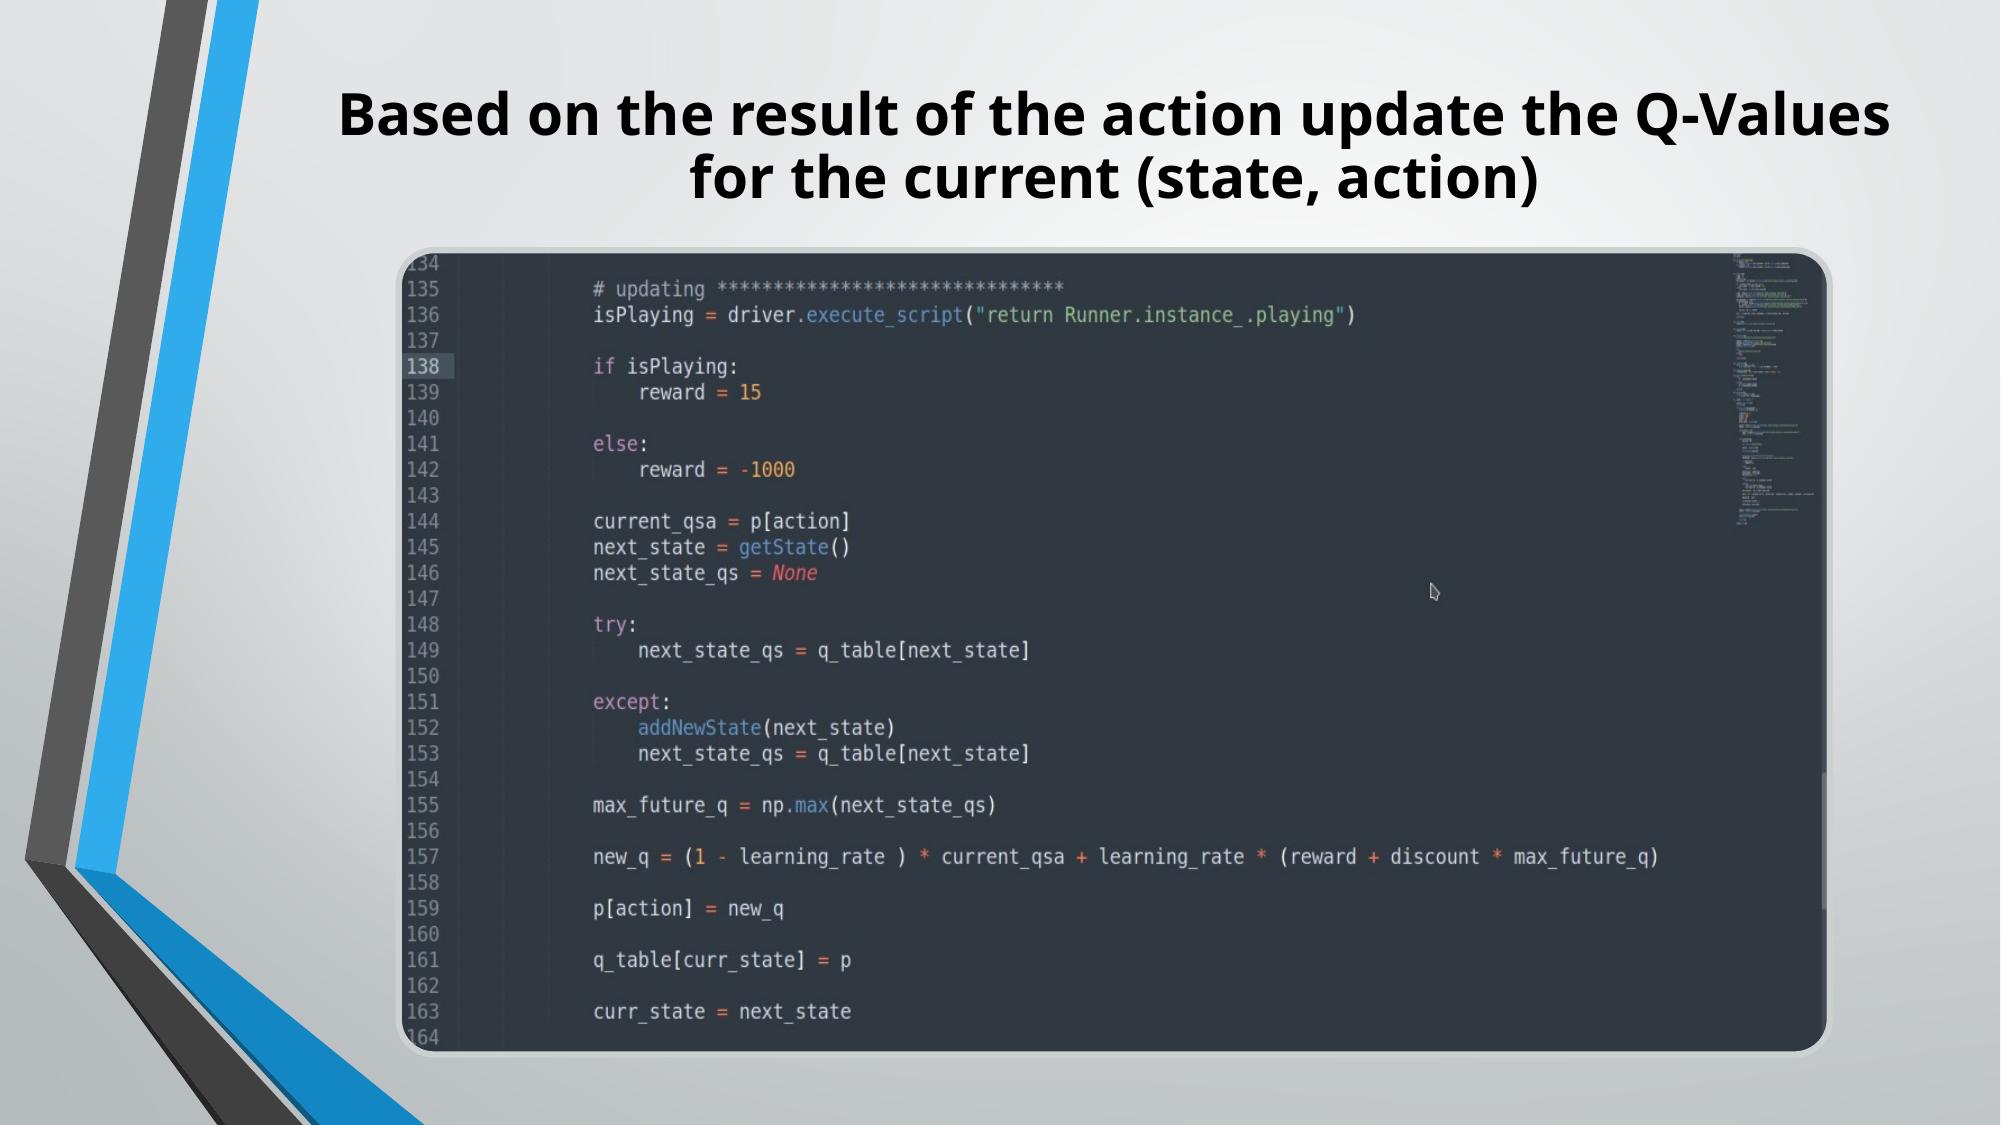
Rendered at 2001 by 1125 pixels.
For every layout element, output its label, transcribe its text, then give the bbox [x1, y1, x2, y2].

picture [398, 249, 1831, 1055]
title Based on the result of the action update the Q-Values for the current (state, action) [270, 25, 1959, 272]
